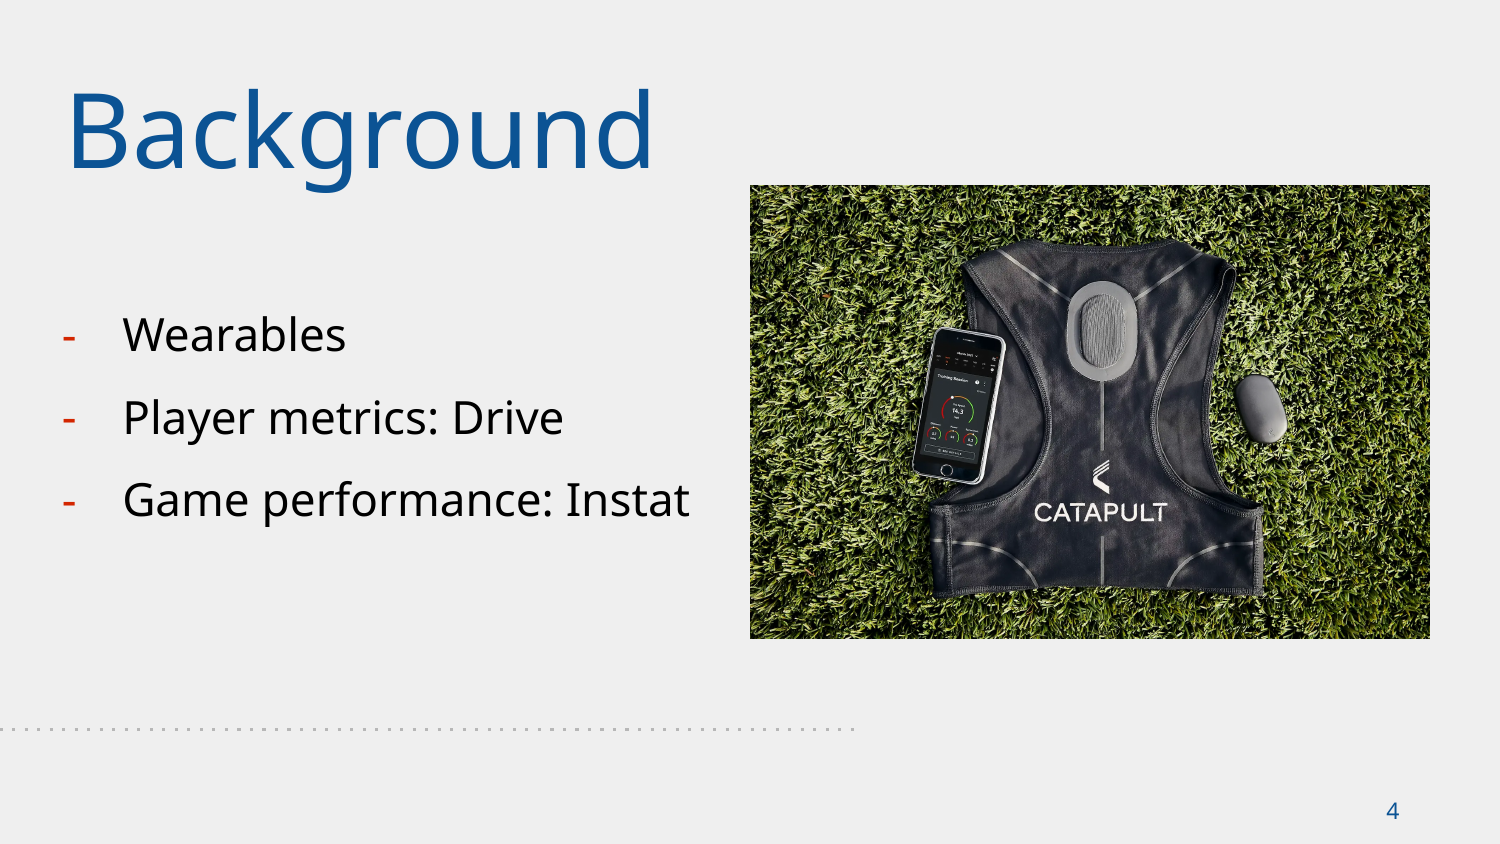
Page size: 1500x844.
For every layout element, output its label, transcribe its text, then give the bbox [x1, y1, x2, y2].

slide_number ‹#› [1371, 795, 1415, 844]
subtitle Wearables Player metrics: Drive Game performance: Instat [32, 263, 740, 651]
title Background [49, 83, 1432, 240]
picture [749, 184, 1430, 639]
